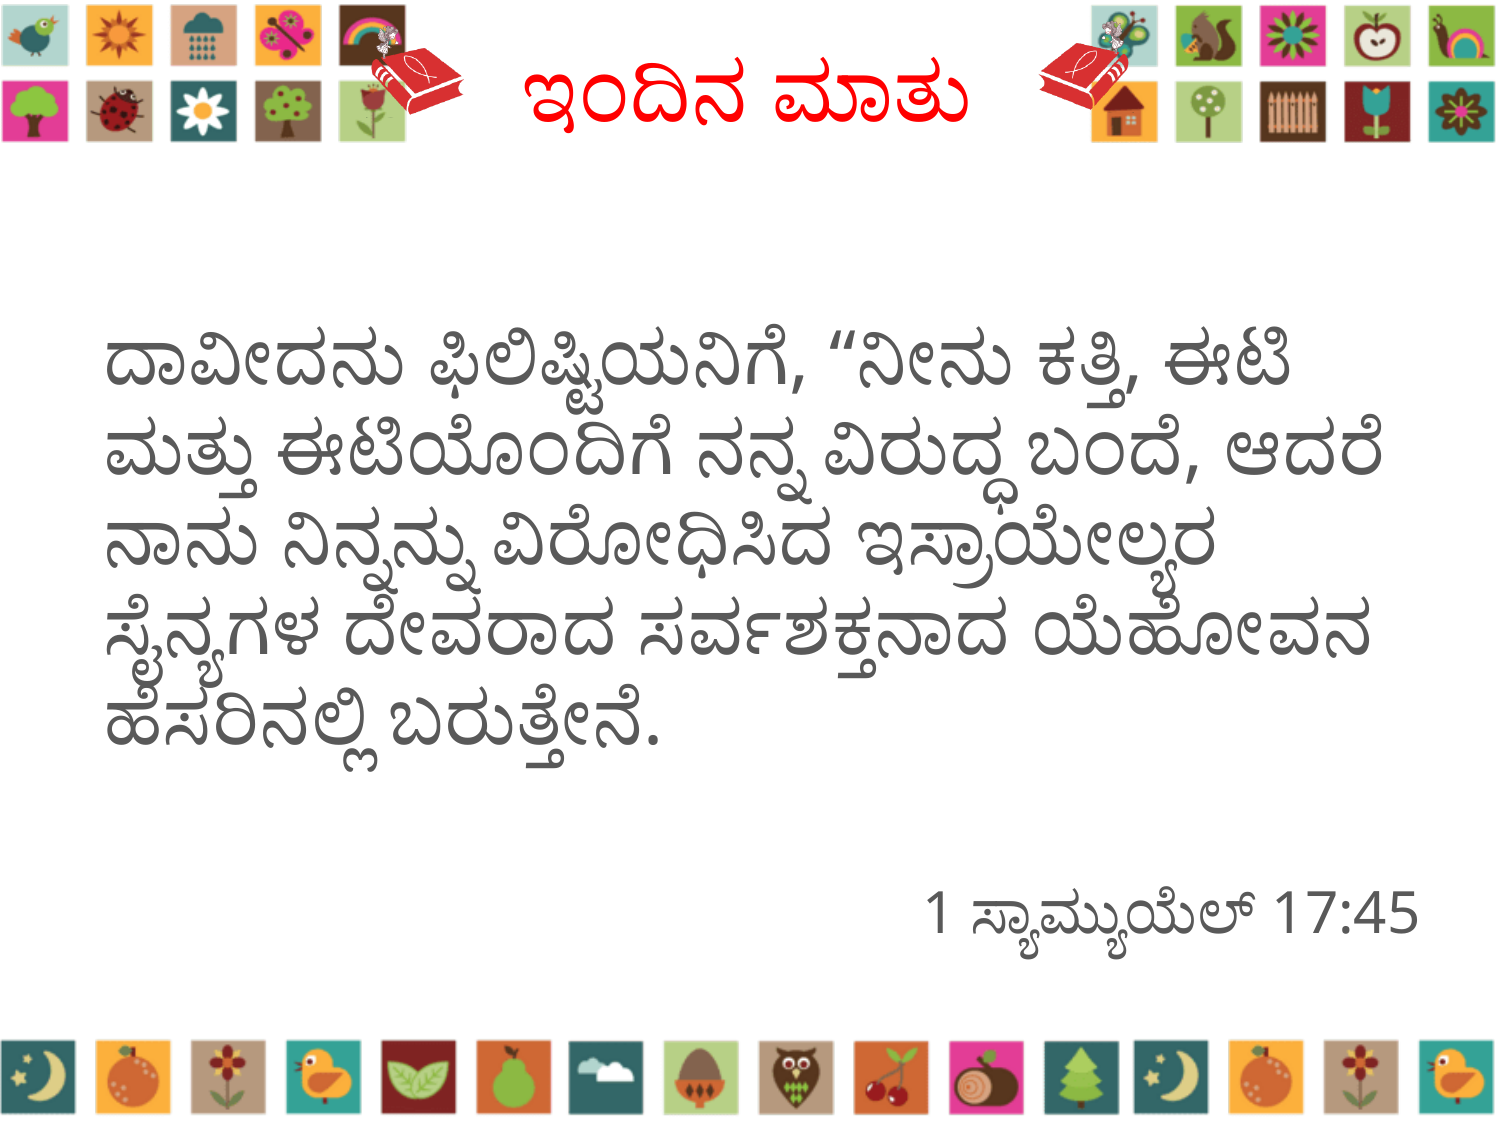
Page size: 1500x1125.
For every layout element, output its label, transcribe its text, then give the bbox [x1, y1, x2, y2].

text_box ಇಂದಿನ ಮಾತು [425, 30, 1078, 146]
text_box ದಾವೀದನು ಫಿಲಿಷ್ಟಿಯನಿಗೆ, “ನೀನು ಕತ್ತಿ, ಈಟಿ ಮತ್ತು ಈಟಿಯೊಂದಿಗೆ ನನ್ನ ವಿರುದ್ಧ ಬಂದೆ, ಆದರೆ ನಾನು ನಿನ್ನನ್ನು ವಿರೋಧಿಸಿದ ಇಸ್ರಾಯೇಲ್ಯರ ಸೈನ್ಯಗಳ ದೇವರಾದ ಸರ್ವಶಕ್ತನಾದ ಯೆಹೋವನ ಹೆಸರಿನಲ್ಲಿ ಬರುತ್ತೇನೆ. [88, 302, 1436, 858]
text_box 1 ಸ್ಯಾಮ್ಯುಯೆಲ್ 17:45 [803, 868, 1435, 953]
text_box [0, 1028, 1500, 1118]
picture [1007, 3, 1500, 150]
picture [0, 3, 496, 150]
